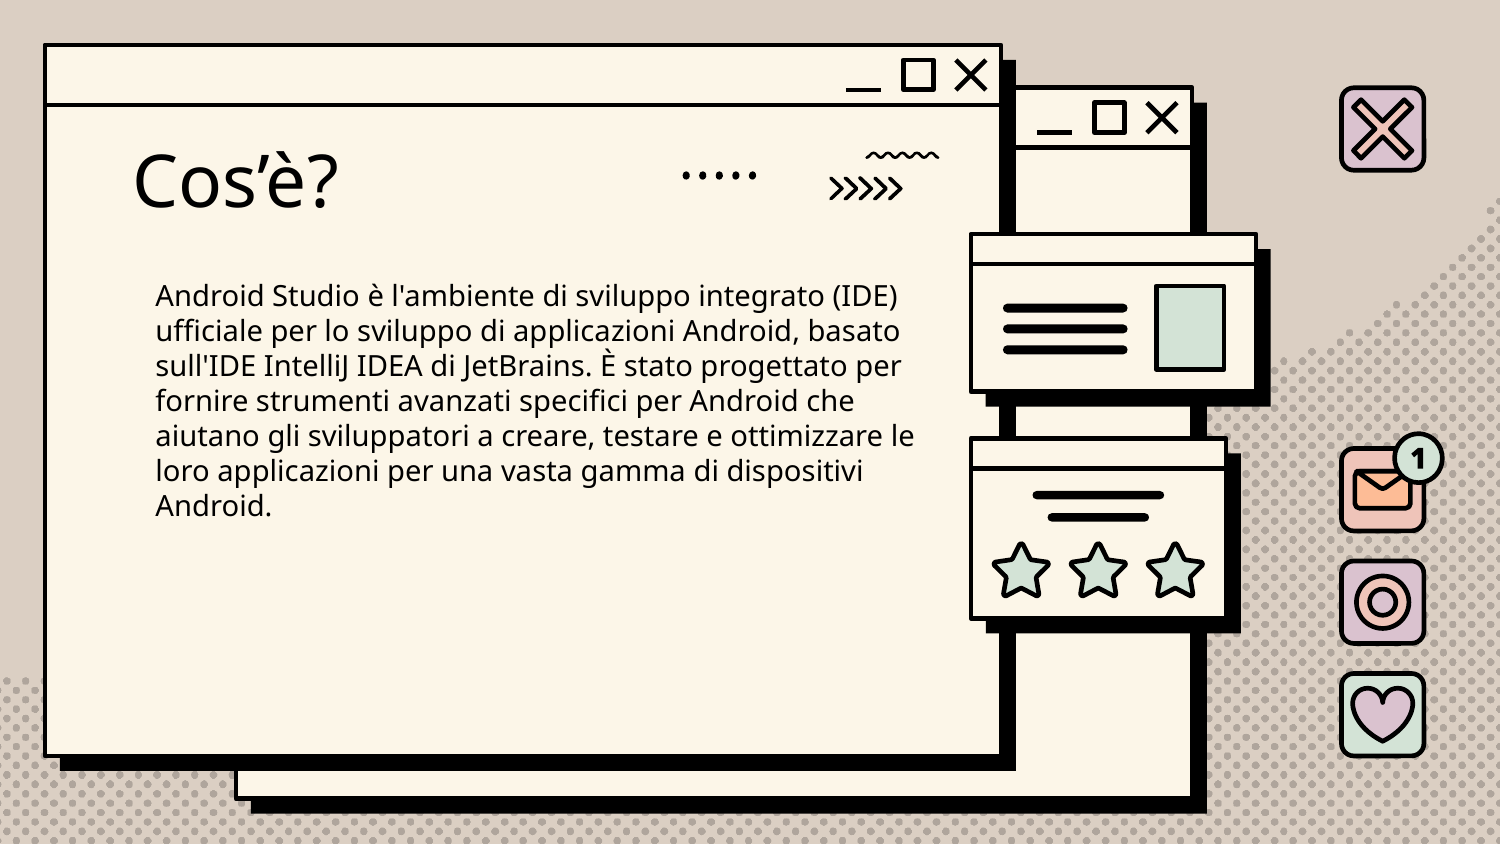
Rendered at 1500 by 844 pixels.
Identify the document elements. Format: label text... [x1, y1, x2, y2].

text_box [970, 438, 1242, 634]
text_box [865, 151, 940, 160]
list Android Studio è l'ambiente di sviluppo integrato (IDE) ufficiale per lo sviluppo di applicazioni Android, basato sull'IDE IntelliJ IDEA di JetBrains. È stato progettato per fornire strumenti avanzati specifici per Android che aiutano gli sviluppatori a creare, testare e ottimizzare le loro applicazioni per una vasta gamma di dispositivi Android. [117, 262, 941, 684]
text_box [1341, 433, 1445, 532]
text_box [829, 176, 844, 201]
text_box [748, 171, 757, 180]
title Cos’è? [117, 120, 940, 233]
text_box [873, 176, 888, 201]
text_box [732, 171, 740, 180]
text_box [682, 171, 690, 180]
text_box [858, 176, 874, 201]
text_box [699, 171, 707, 180]
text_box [970, 233, 1271, 407]
text_box [843, 176, 858, 201]
text_box [715, 171, 723, 180]
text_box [1341, 560, 1425, 644]
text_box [1341, 673, 1425, 757]
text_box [1331, 77, 1434, 181]
text_box [888, 176, 903, 201]
